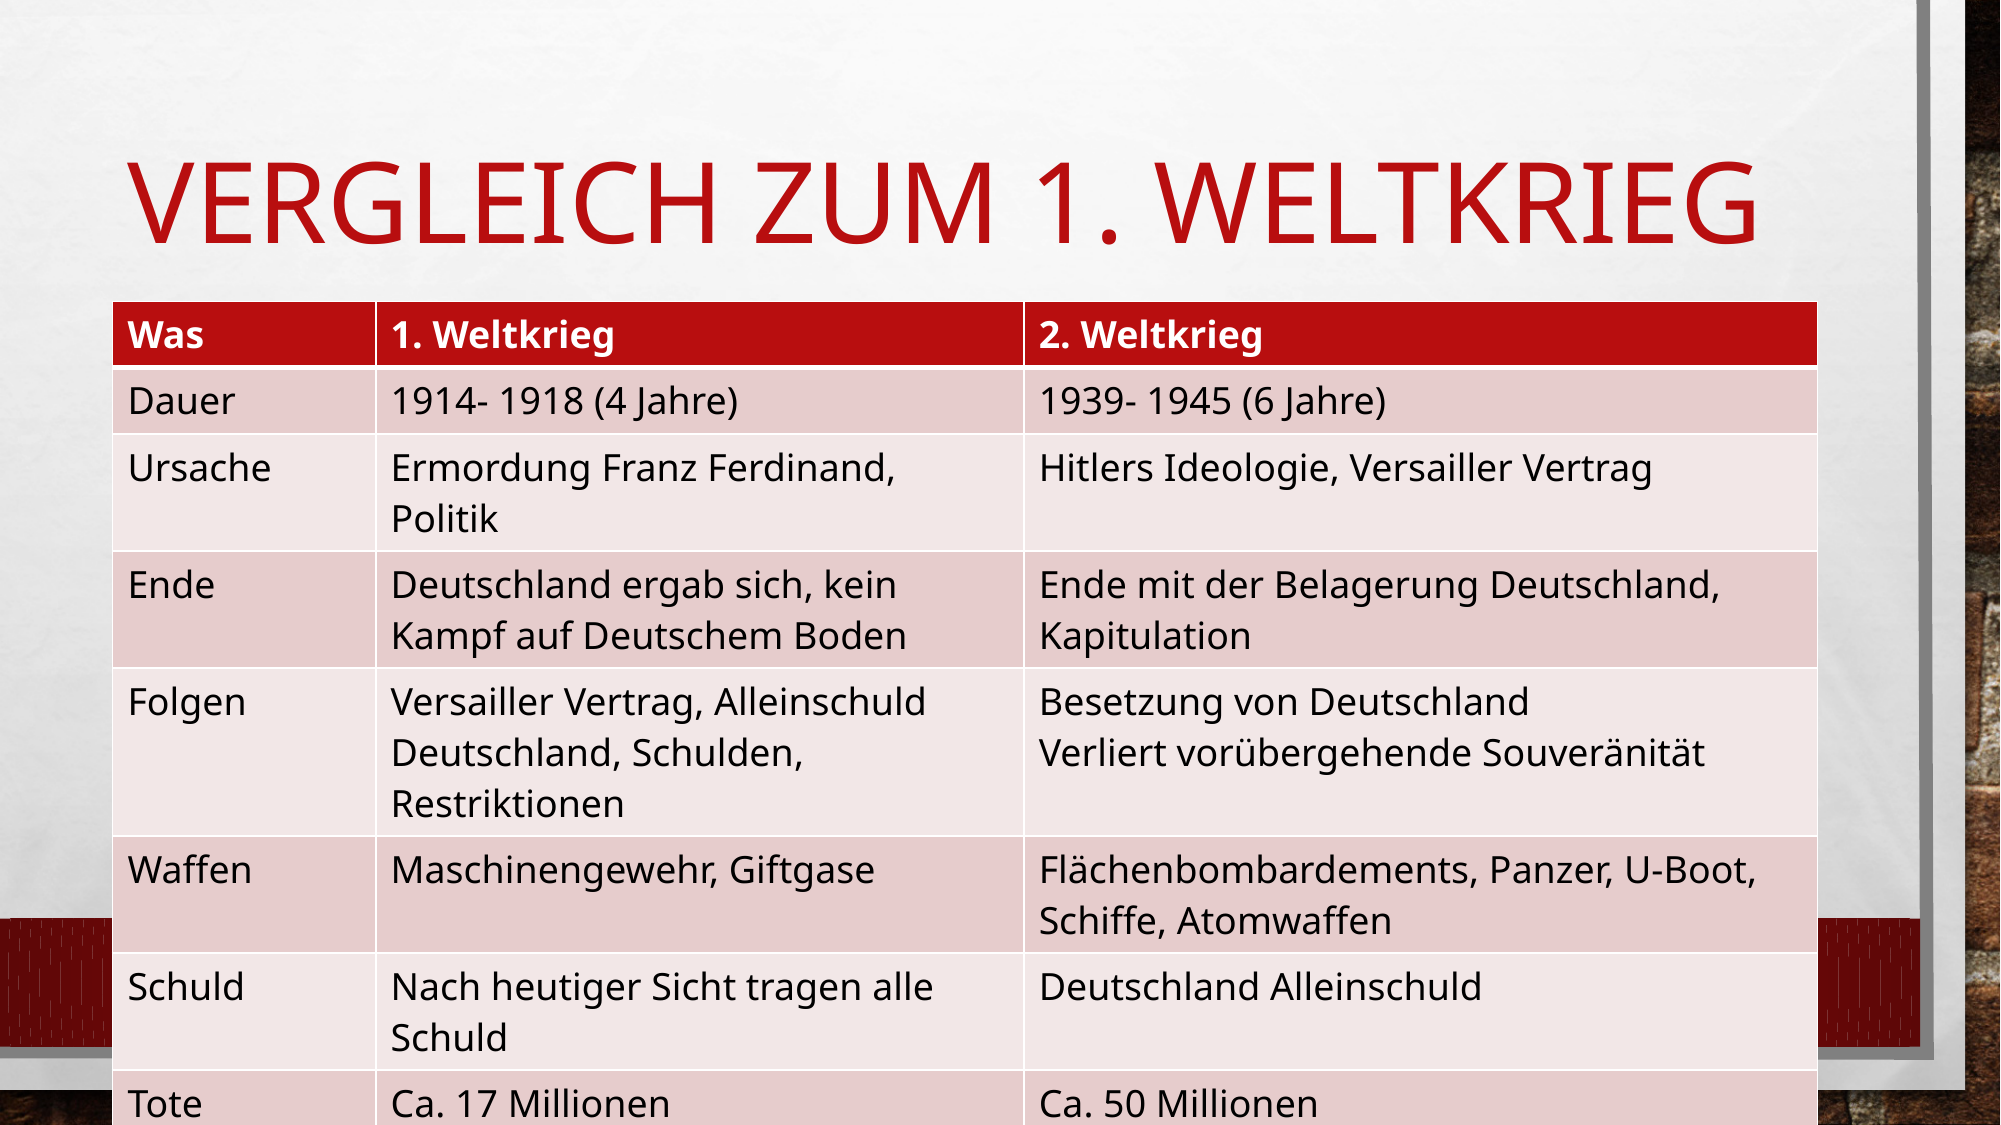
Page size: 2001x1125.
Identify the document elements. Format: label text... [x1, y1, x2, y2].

table_cell Ursache [113, 435, 375, 550]
table_cell Ende mit der Belagerung Deutschland, Kapitulation [1025, 552, 1817, 667]
table_cell Waffen [113, 837, 375, 952]
table_cell Ca. 50 Millionen [1025, 1071, 1817, 1125]
table_cell Folgen [113, 669, 375, 835]
table_cell Nach heutiger Sicht tragen alle Schuld [377, 954, 1023, 1069]
picture [0, 1090, 112, 1125]
table_cell Schuld [113, 954, 375, 1069]
table_cell Ermordung Franz Ferdinand, Politik [377, 435, 1023, 550]
table_cell 1914- 1918 (4 Jahre) [377, 370, 1023, 433]
table_cell Versailler Vertrag, Alleinschuld Deutschland, Schulden, Restriktionen [377, 669, 1023, 835]
table_header Was [113, 302, 375, 365]
table_header 2. Weltkrieg [1025, 302, 1817, 365]
table_cell Ende [113, 552, 375, 667]
table_cell Flächenbombardements, Panzer, U-Boot, Schiffe, Atomwaffen [1025, 837, 1817, 952]
table_header 1. Weltkrieg [377, 302, 1023, 365]
table_cell Tote [113, 1071, 375, 1125]
table_cell 1939- 1945 (6 Jahre) [1025, 370, 1817, 433]
picture [1818, 0, 2000, 1125]
table_cell Ca. 17 Millionen [377, 1071, 1023, 1125]
table_cell Hitlers Ideologie, Versailler Vertrag [1025, 435, 1817, 550]
table_cell Besetzung von Deutschland Verliert vorübergehende Souveränität [1025, 669, 1817, 835]
table_cell Deutschland ergab sich, kein Kampf auf Deutschem Boden [377, 552, 1023, 667]
table_cell Deutschland Alleinschuld [1025, 954, 1817, 1069]
table_cell Maschinengewehr, Giftgase [377, 837, 1023, 952]
table_cell Dauer [113, 370, 375, 433]
title Vergleich zum 1. Weltkrieg [112, 112, 1818, 301]
